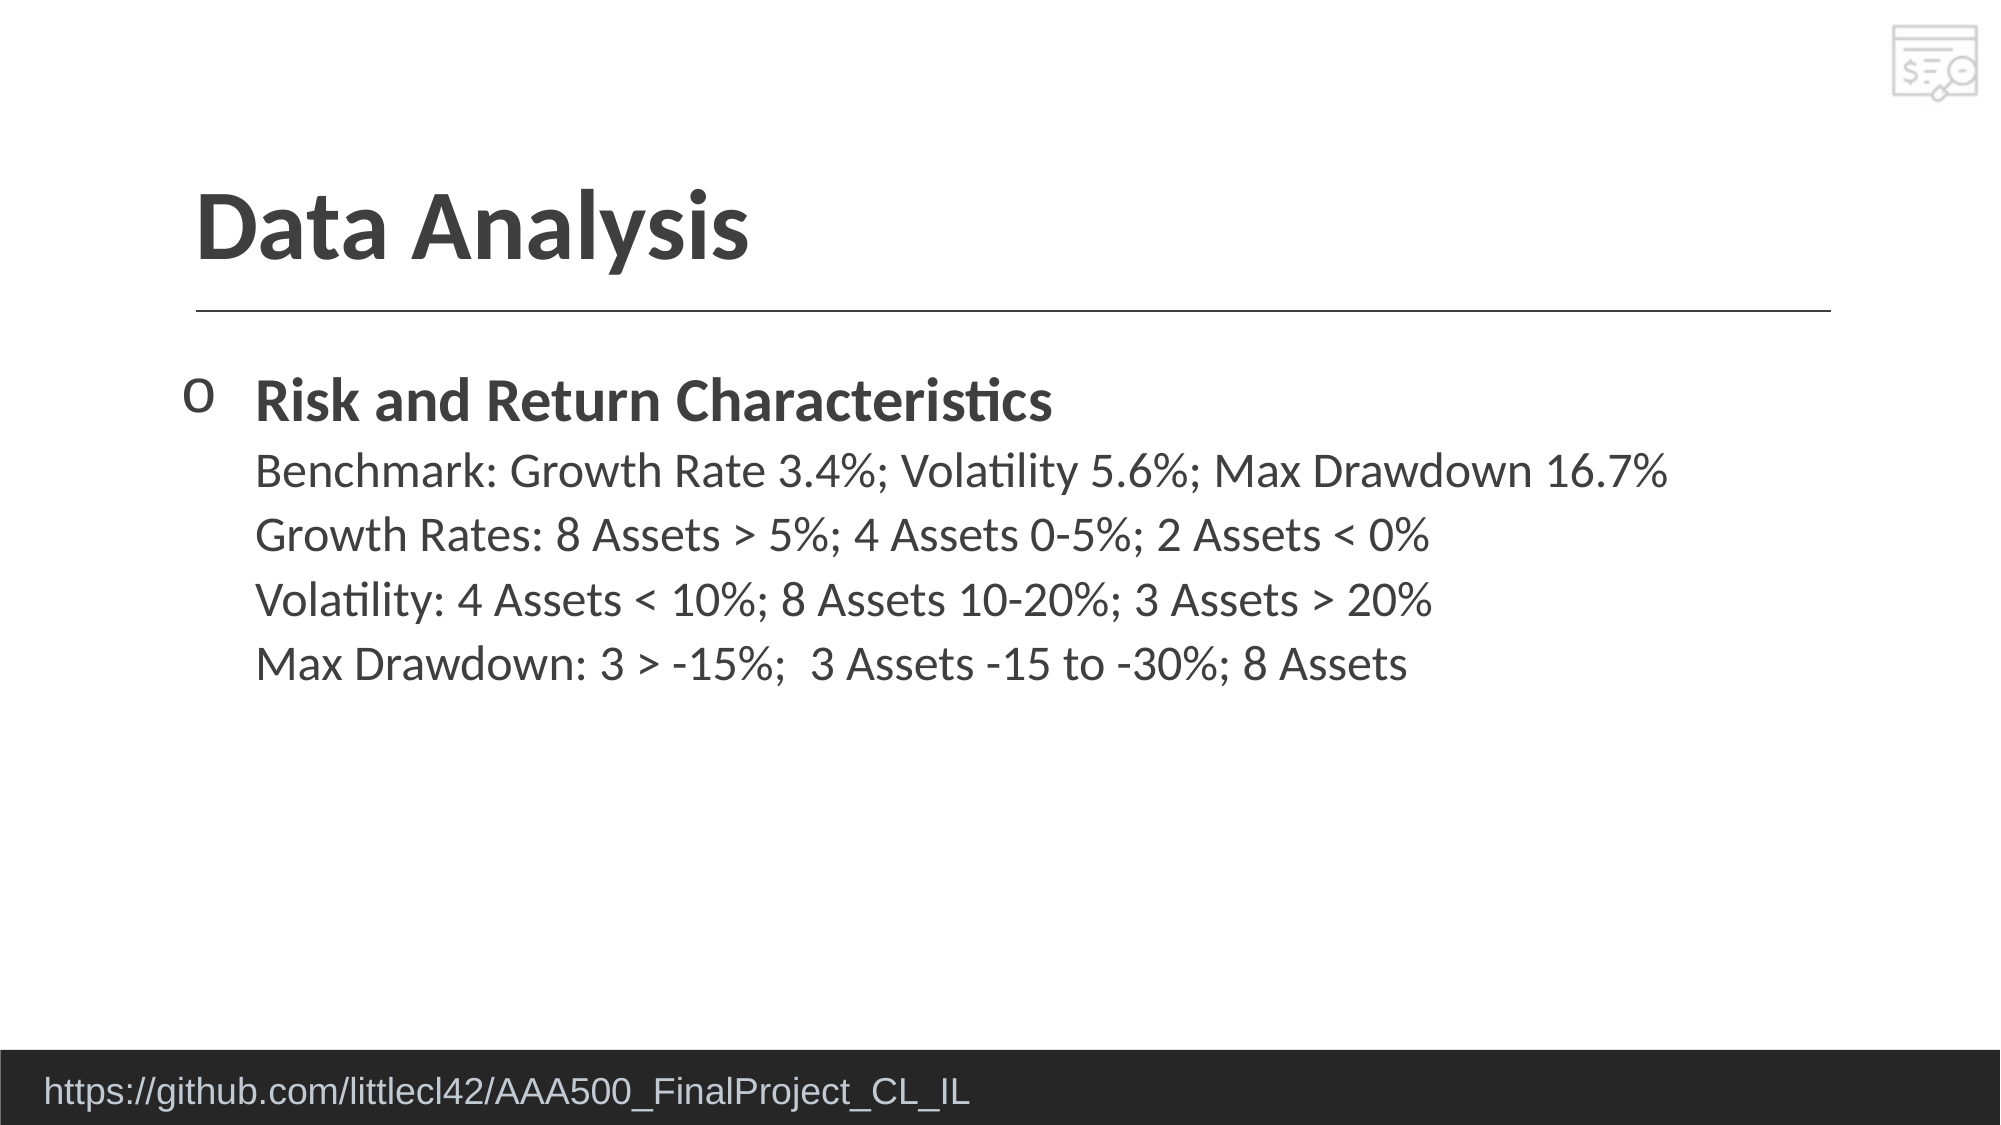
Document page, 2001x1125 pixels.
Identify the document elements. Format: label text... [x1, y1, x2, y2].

text_box https://github.com/littlecl42/AAA500_FinalProject_CL_IL [28, 1059, 2000, 1120]
picture [1882, 12, 1990, 112]
list Risk and Return Characteristics Benchmark: Growth Rate 3.4%; Volatility 5.6%; Max Drawdown 16.7% Growth Rates: 8 Assets > 5%; 4 Assets 0-5%; 2 Assets < 0% Volatility: 4 Assets < 10%; 8 Assets 10-20%; 3 Assets > 20% Max Drawdown: 3 > -15%; 3 Assets -15 to -30%; 8 Assets [180, 345, 1830, 1049]
title Data Analysis [180, 47, 1830, 285]
